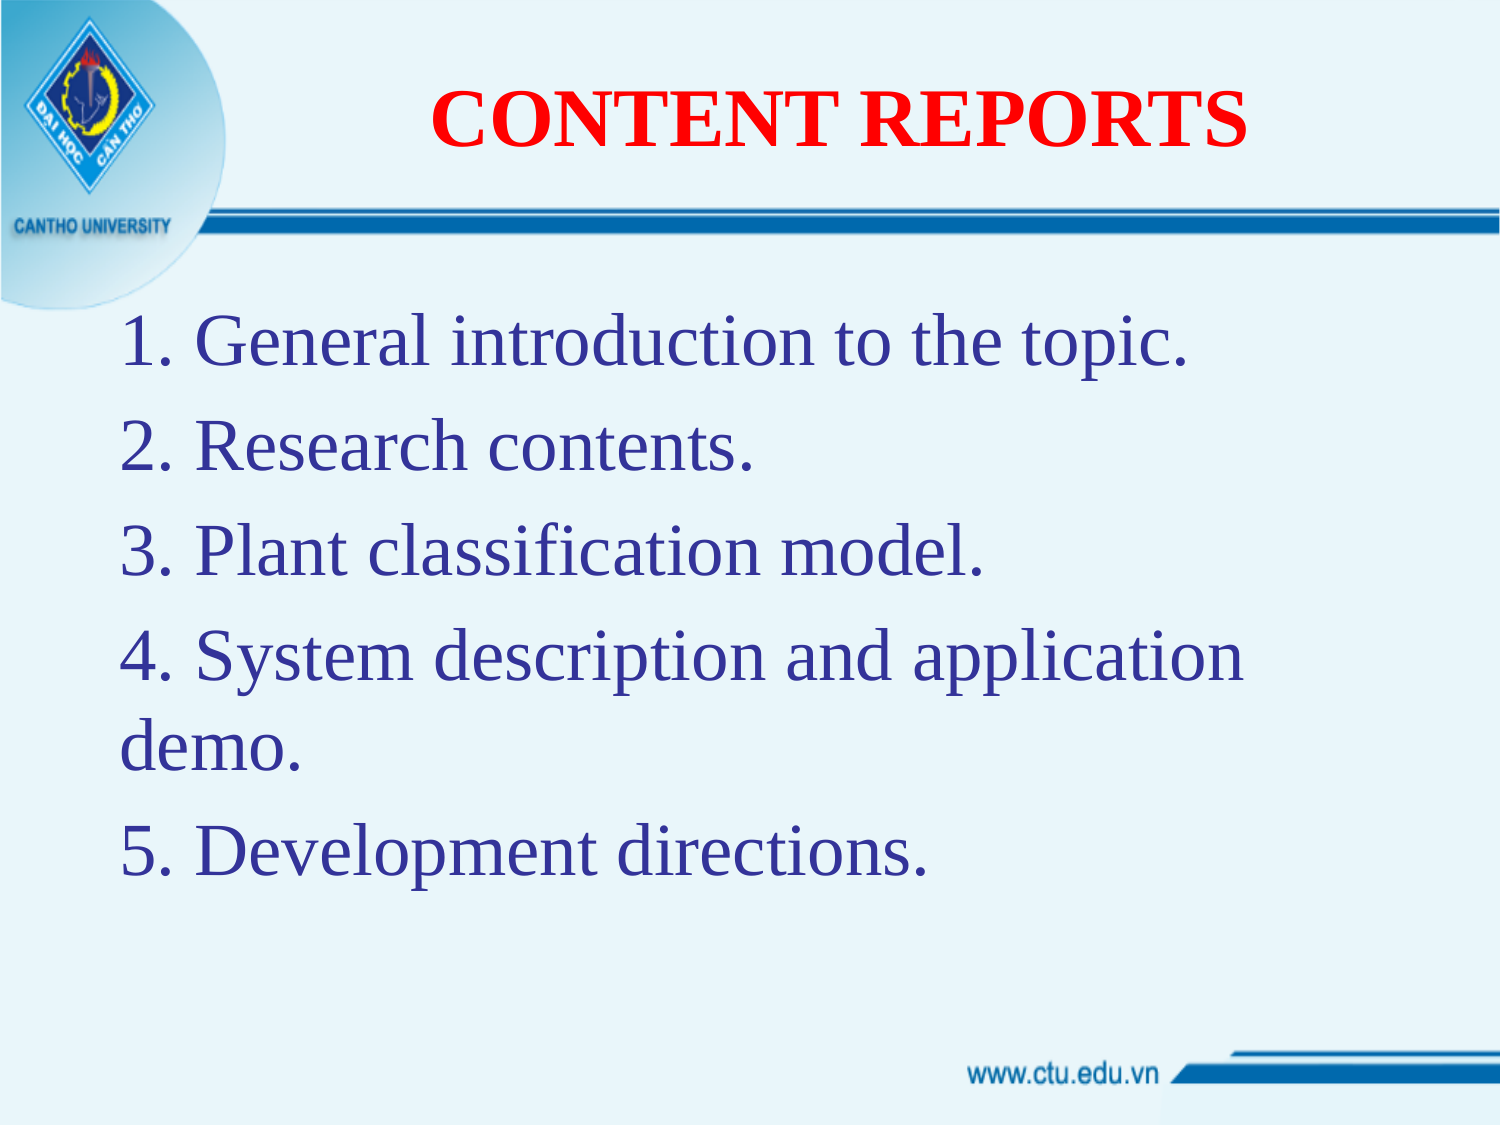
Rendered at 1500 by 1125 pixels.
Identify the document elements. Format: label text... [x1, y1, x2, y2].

list 1. General introduction to the topic. 2. Research contents. 3. Plant classification model. 4. System description and application demo. 5. Development directions. [104, 282, 1436, 1053]
text_box CONTENT REPORTS [404, 55, 1275, 171]
picture [0, 0, 1500, 1125]
